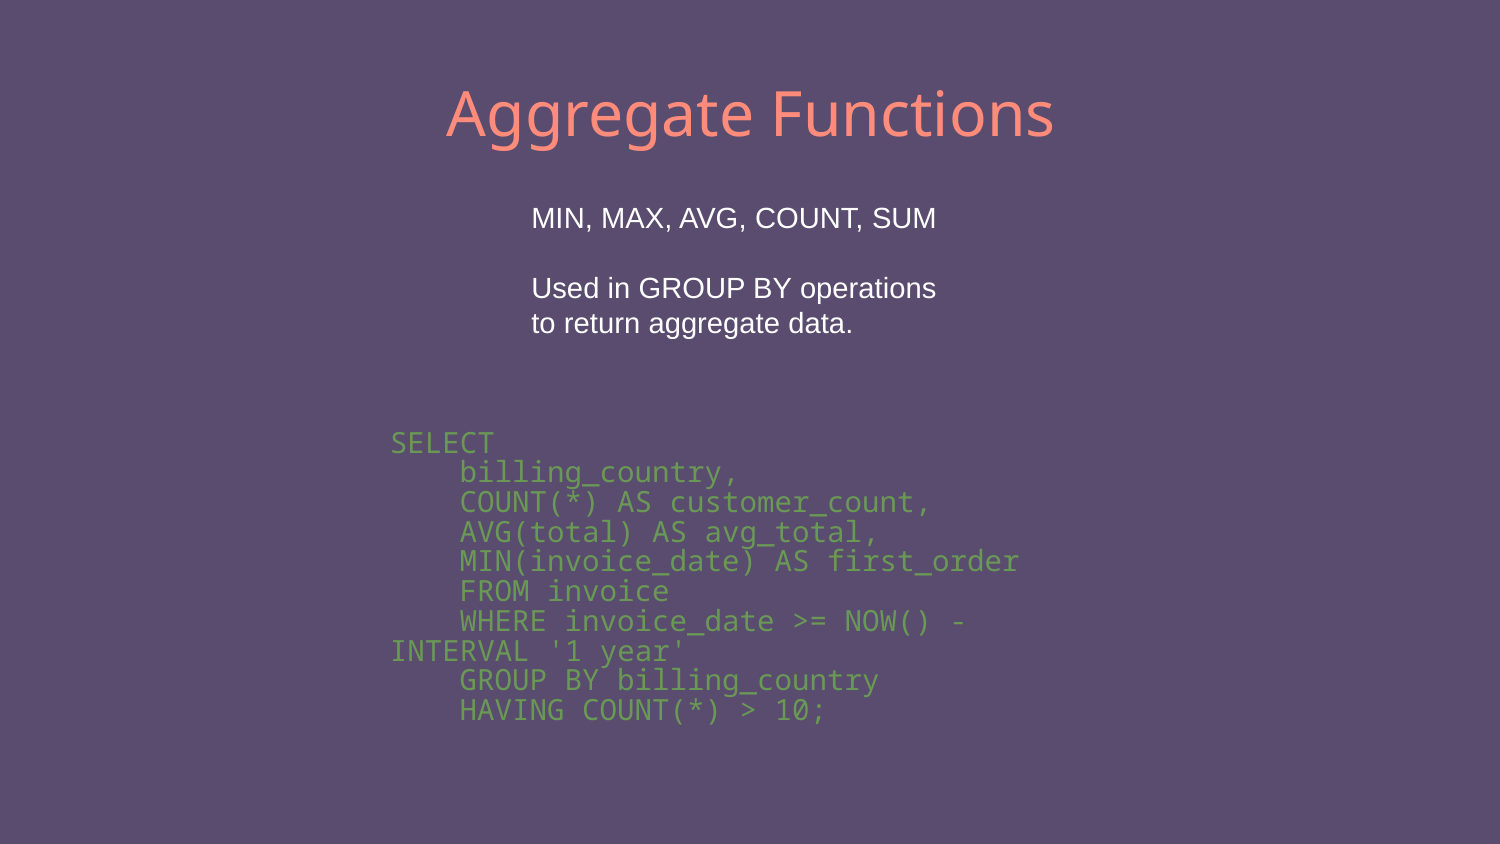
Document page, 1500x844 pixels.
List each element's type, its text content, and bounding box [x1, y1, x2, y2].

text_box MIN, MAX, AVG, COUNT, SUM Used in GROUP BY operations to return aggregate data. [516, 192, 984, 347]
title Aggregate Functions [116, 58, 1387, 153]
text_box SELECT billing_country, COUNT(*) AS customer_count, AVG(total) AS avg_total, MIN(invoice_date) AS first_order FROM invoice WHERE invoice_date >= NOW() - INTERVAL '1 year' GROUP BY billing_country HAVING COUNT(*) > 10; [374, 421, 1125, 734]
